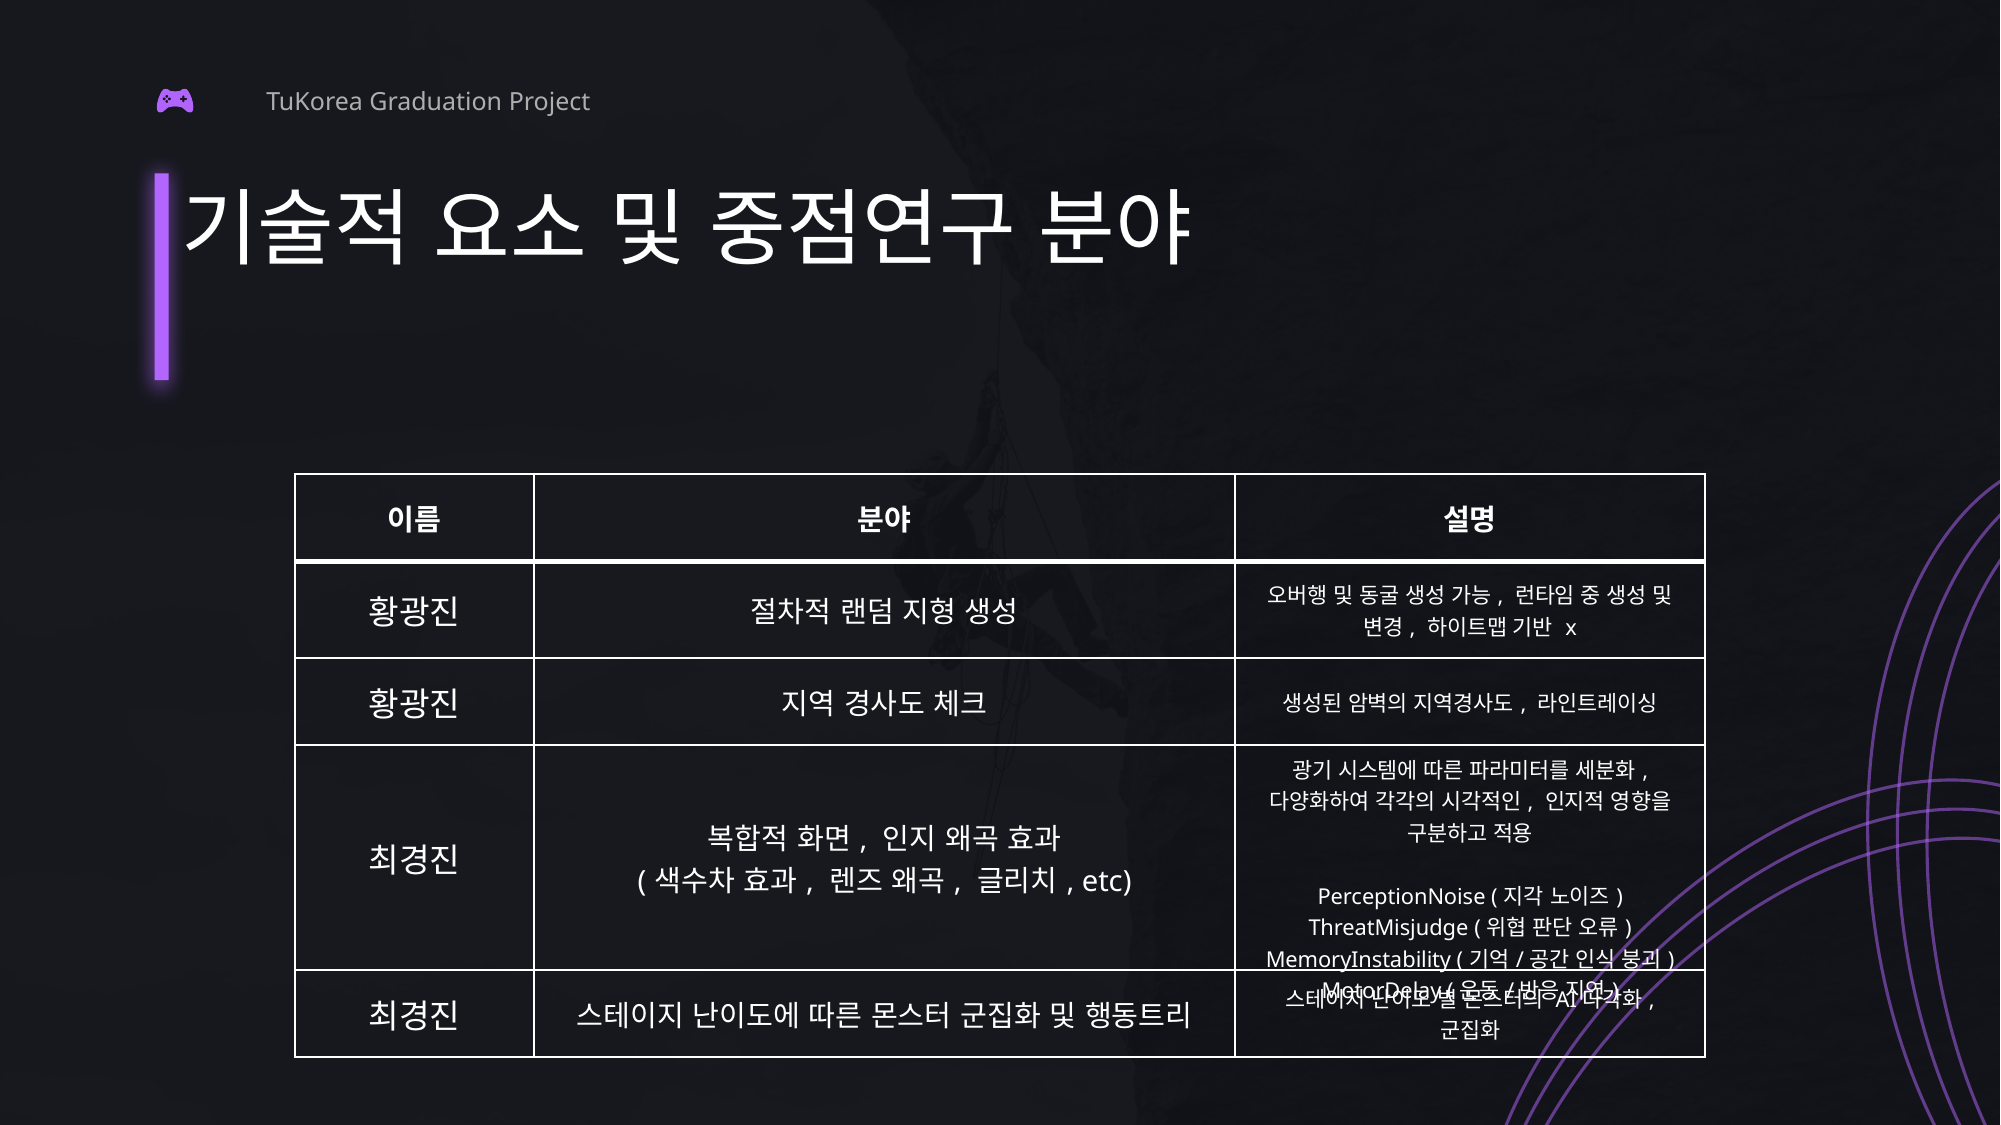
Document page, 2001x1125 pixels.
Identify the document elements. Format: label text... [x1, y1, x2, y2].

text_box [1546, 445, 2000, 1125]
picture [154, 79, 196, 122]
table_cell 황광진 [296, 564, 533, 657]
table_cell 복합적 화면, 인지 왜곡 효과 (색수차 효과, 렌즈 왜곡, 글리치, etc) [535, 746, 1234, 969]
table_cell 지역 경사도 체크 [535, 659, 1234, 744]
table_cell 황광진 [296, 659, 533, 744]
table_cell 절차적 랜덤 지형 생성 [535, 564, 1234, 657]
text_box [153, 172, 170, 382]
table_cell 스테이지 난이도 별 몬스터의 AI다각화, 군집화 [1236, 971, 1546, 1056]
table_header 설명 [1236, 475, 1546, 559]
table_cell 스테이지 난이도에 따른 몬스터 군집화 및 행동트리 [535, 971, 1234, 1056]
table_cell 오버행 및 동굴 생성 가능, 런타임 중 생성 및 변경, 하이트맵 기반 x [1236, 564, 1546, 657]
table_cell 광기 시스템에 따른 파라미터를 세분화, 다양화하여 각각의 시각적인, 인지적 영향을 구분하고 적용 PerceptionNoise (지각 노이즈) ThreatMisjudge (위협 판단 오류) MemoryInstability (기억/공간 인식 붕괴) MotorDelay (운동/반응 지연) [1236, 746, 1546, 969]
table_cell 생성된 암벽의 지역경사도, 라인트레이싱 [1236, 659, 1546, 744]
table_cell 최경진 [296, 971, 533, 1056]
table_cell 최경진 [296, 746, 533, 969]
table_header 이름 [296, 475, 533, 559]
text_box 기술적 요소 및 중점연구 분야 [166, 168, 1207, 283]
table_header 분야 [535, 475, 1234, 559]
text_box TuKorea Graduation Project [251, 77, 607, 123]
